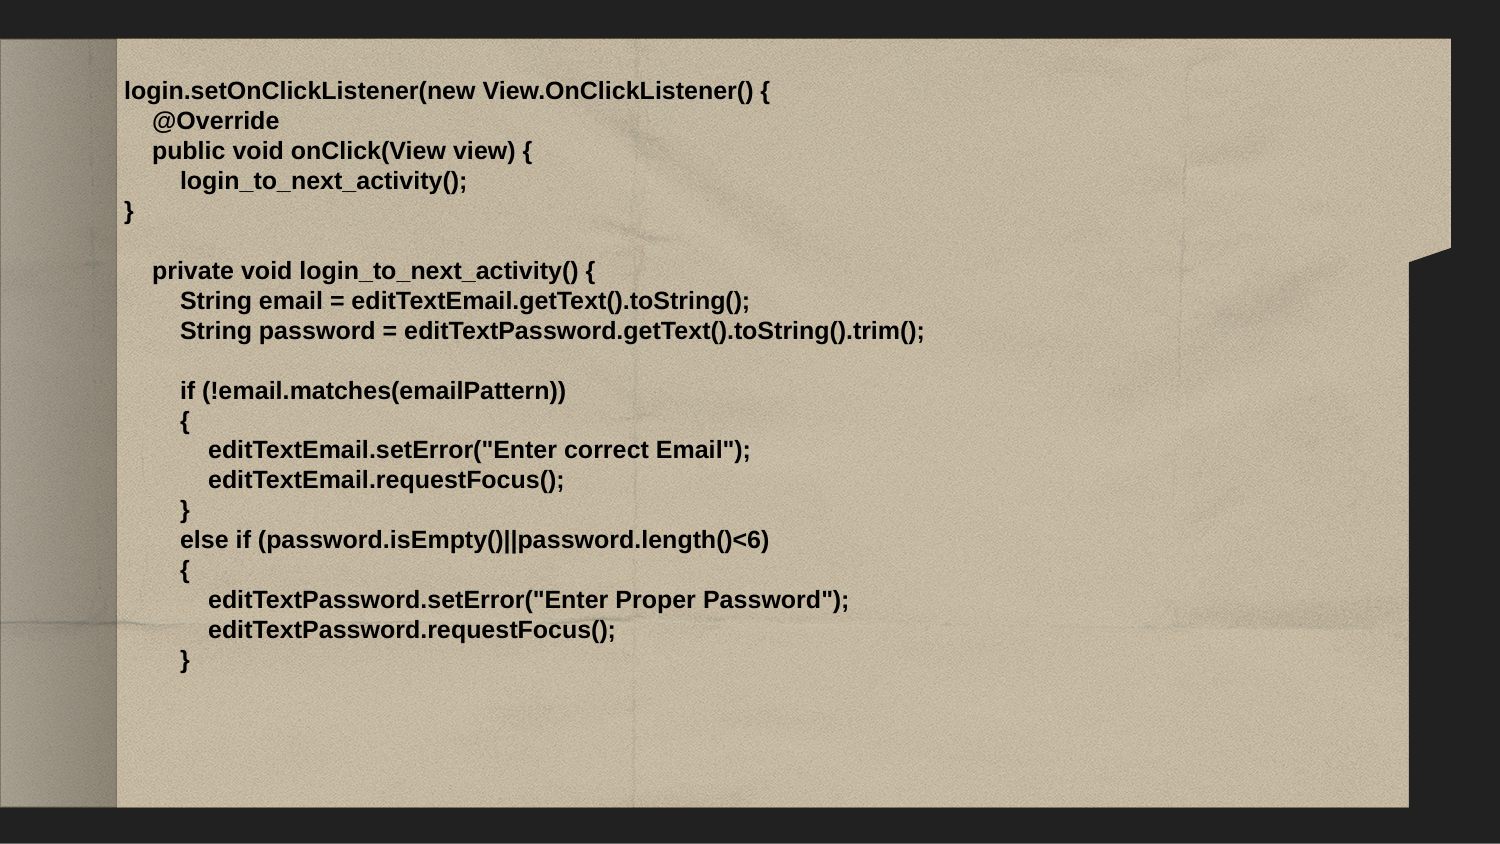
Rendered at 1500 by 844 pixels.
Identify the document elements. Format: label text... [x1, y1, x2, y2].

text_box login.setOnClickListener(new View.OnClickListener() { @Override public void onClick(View view) { login_to_next_activity(); } private void login_to_next_activity() { String email = editTextEmail.getText().toString(); String password = editTextPassword.getText().toString().trim(); if (!email.matches(emailPattern)) { editTextEmail.setError("Enter correct Email"); editTextEmail.requestFocus(); } else if (password.isEmpty()||password.length()<6) { editTextPassword.setError("Enter Proper Password"); editTextPassword.requestFocus(); } [109, 67, 1500, 741]
